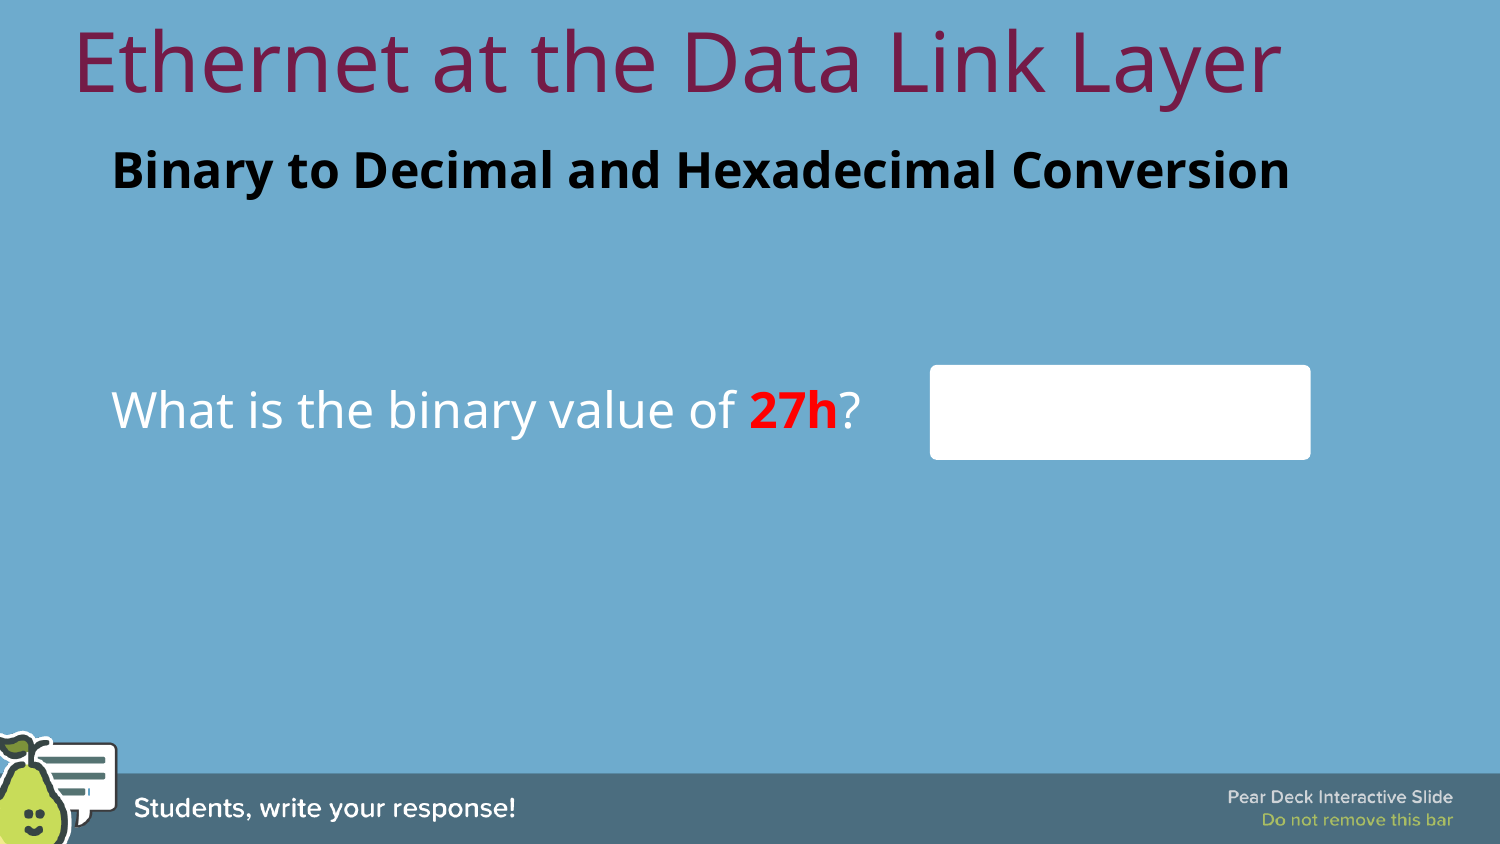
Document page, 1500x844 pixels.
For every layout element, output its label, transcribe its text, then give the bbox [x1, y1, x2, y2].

text_box [929, 364, 1311, 460]
title Binary to Decimal and Hexadecimal Conversion What is the binary value of 27h? [96, 132, 1379, 218]
picture [0, 726, 1500, 844]
text_box Ethernet at the Data Link Layer [72, 28, 1428, 132]
